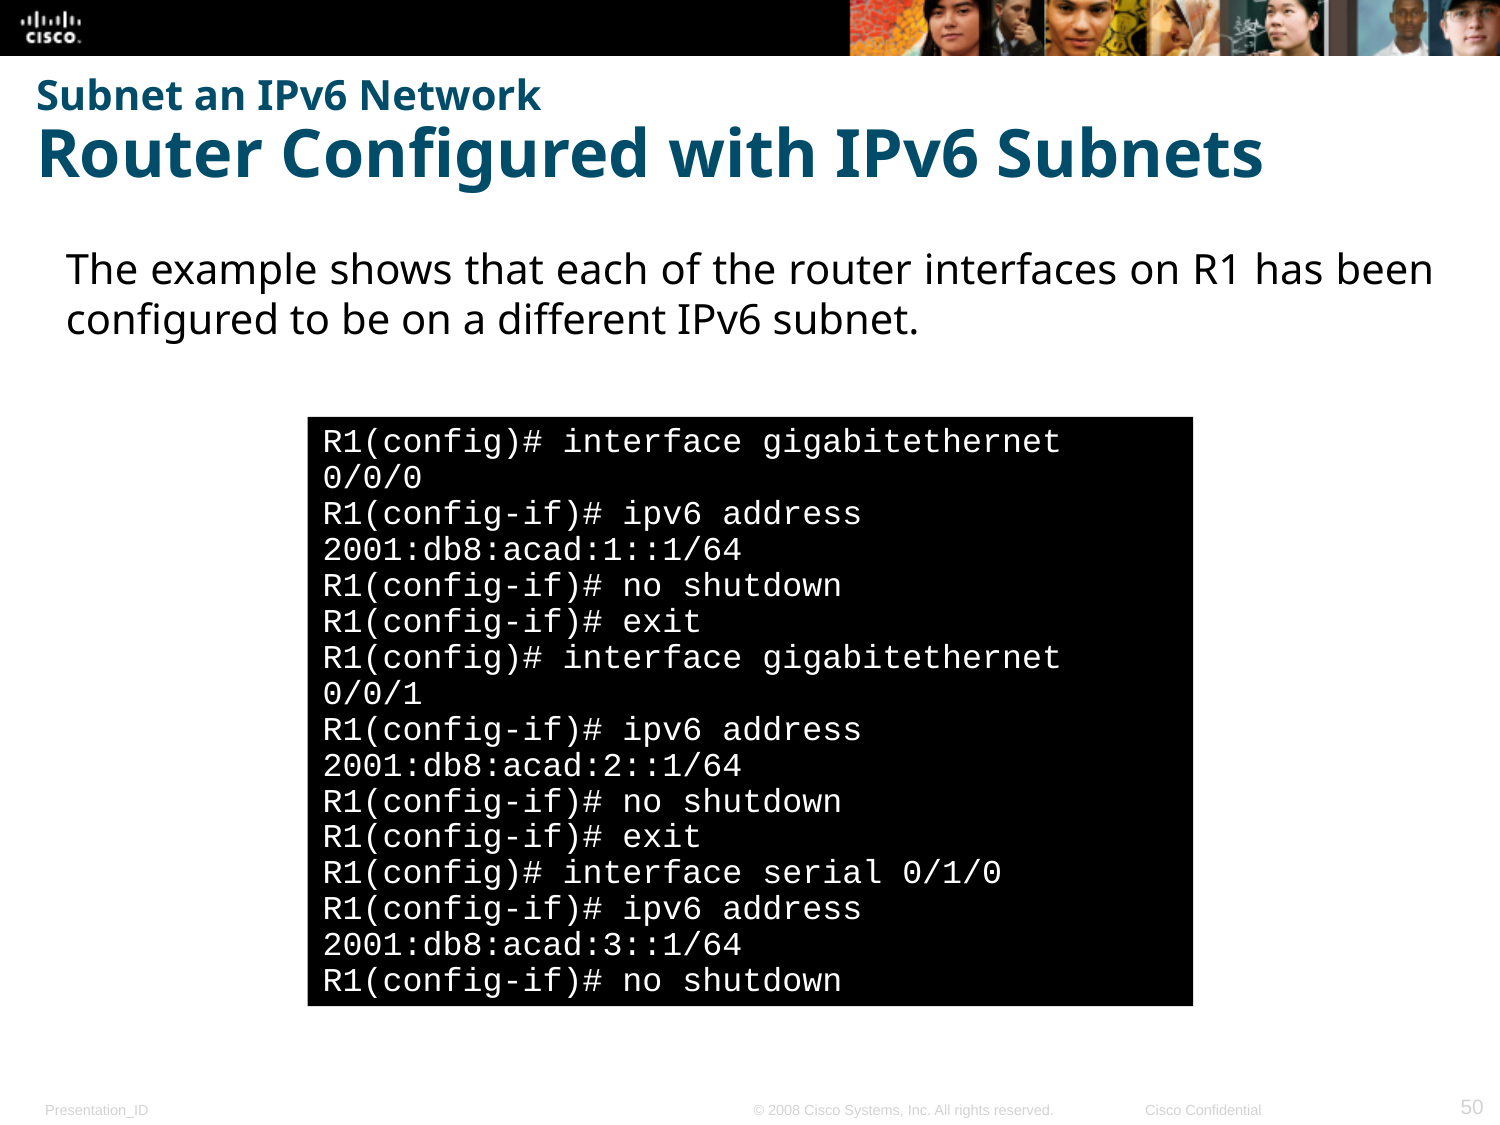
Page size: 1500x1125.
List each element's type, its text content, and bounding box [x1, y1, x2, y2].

list The example shows that each of the router interfaces on R1 has been configured to be on a different IPv6 subnet. [50, 234, 1450, 355]
picture [0, 0, 1500, 56]
text_box R1(config)# interface gigabitethernet 0/0/0 R1(config-if)# ipv6 address 2001:db8:acad:1::1/64 R1(config-if)# no shutdown R1(config-if)# exit R1(config)# interface gigabitethernet 0/0/1 R1(config-if)# ipv6 address 2001:db8:acad:2::1/64 R1(config-if)# no shutdown R1(config-if)# exit R1(config)# interface serial 0/1/0 R1(config-if)# ipv6 address 2001:db8:acad:3::1/64 R1(config-if)# no shutdown [307, 416, 1194, 1007]
title Subnet an IPv6 Network Router Configured with IPv6 Subnets [22, 78, 1392, 199]
